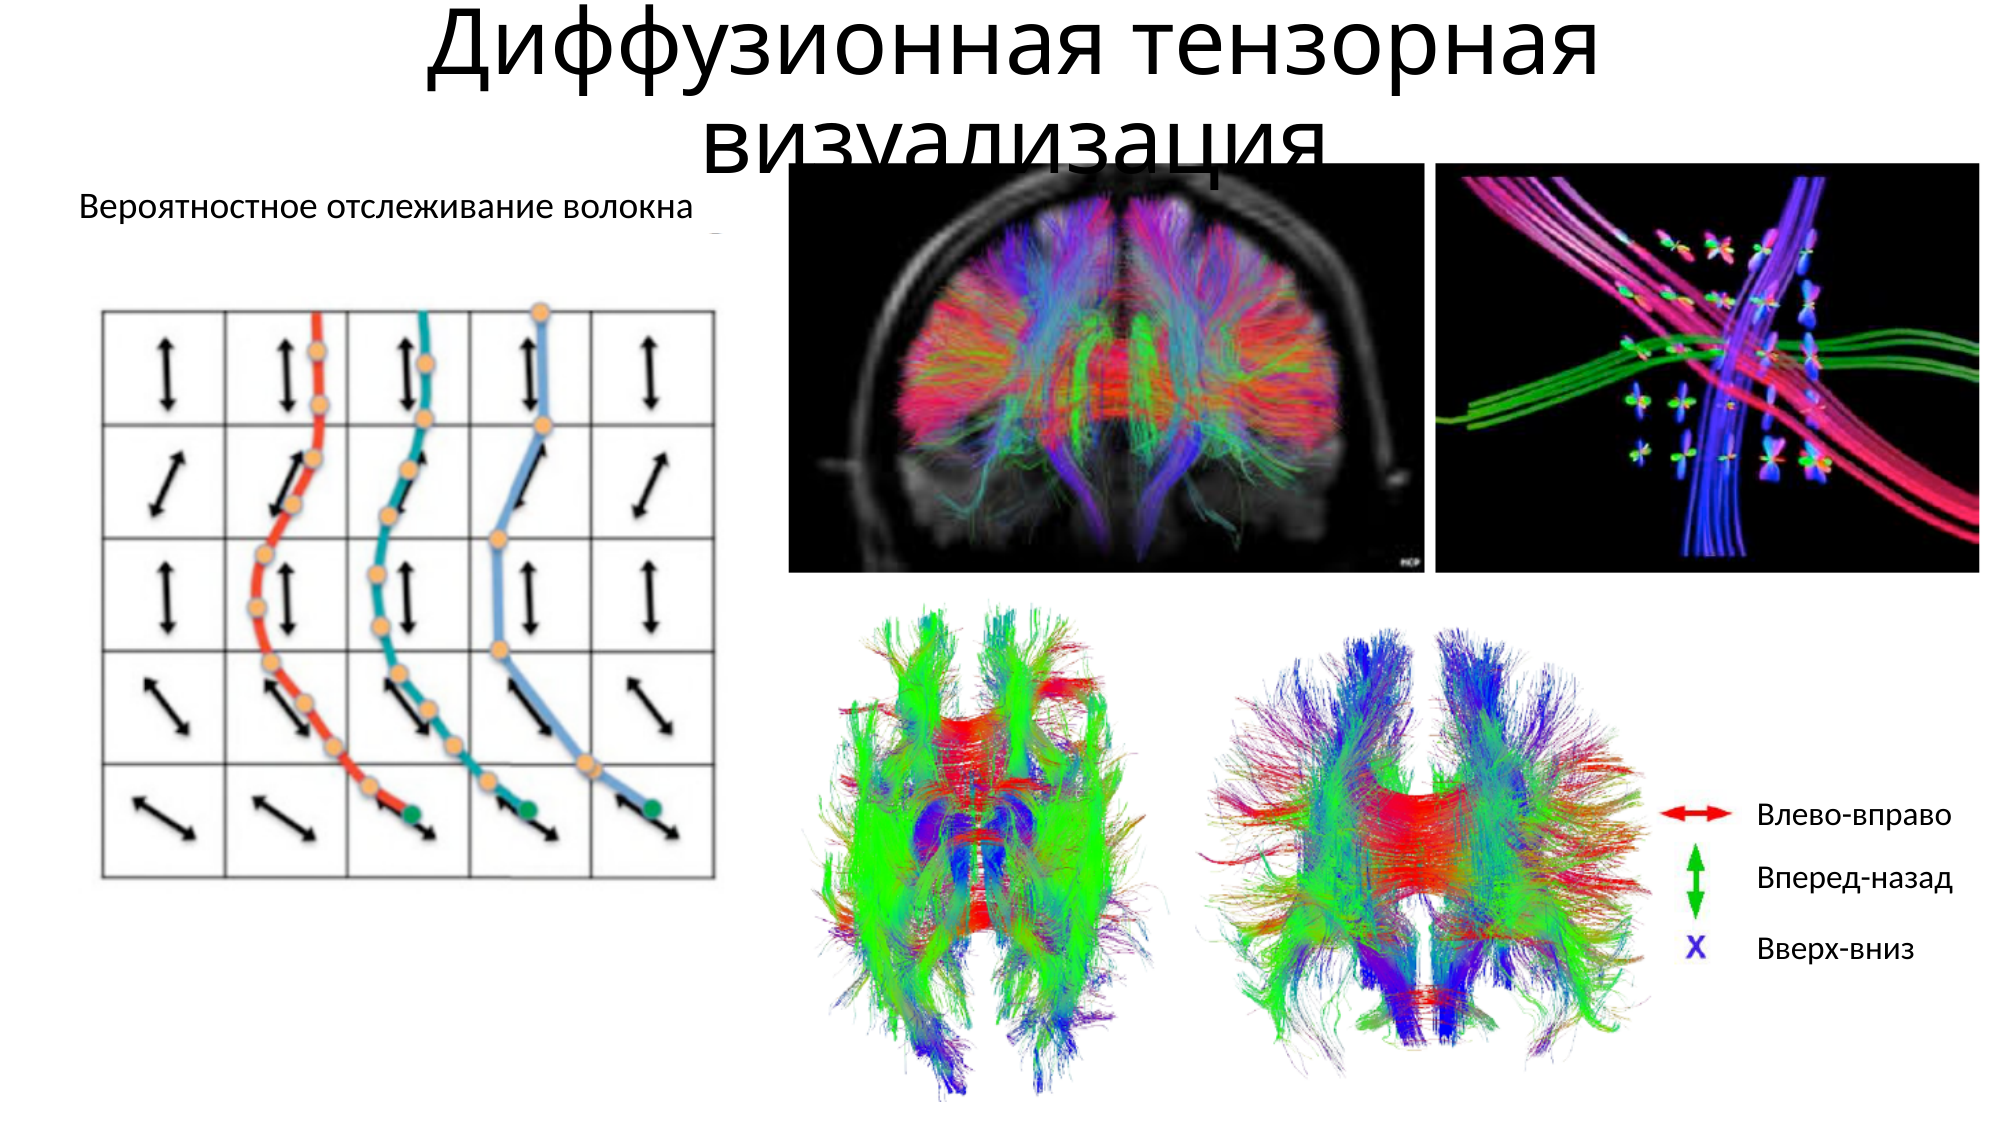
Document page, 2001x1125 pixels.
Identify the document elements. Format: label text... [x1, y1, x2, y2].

title Диффузионная тензорная визуализация [134, 43, 1897, 145]
picture [63, 151, 2000, 1102]
